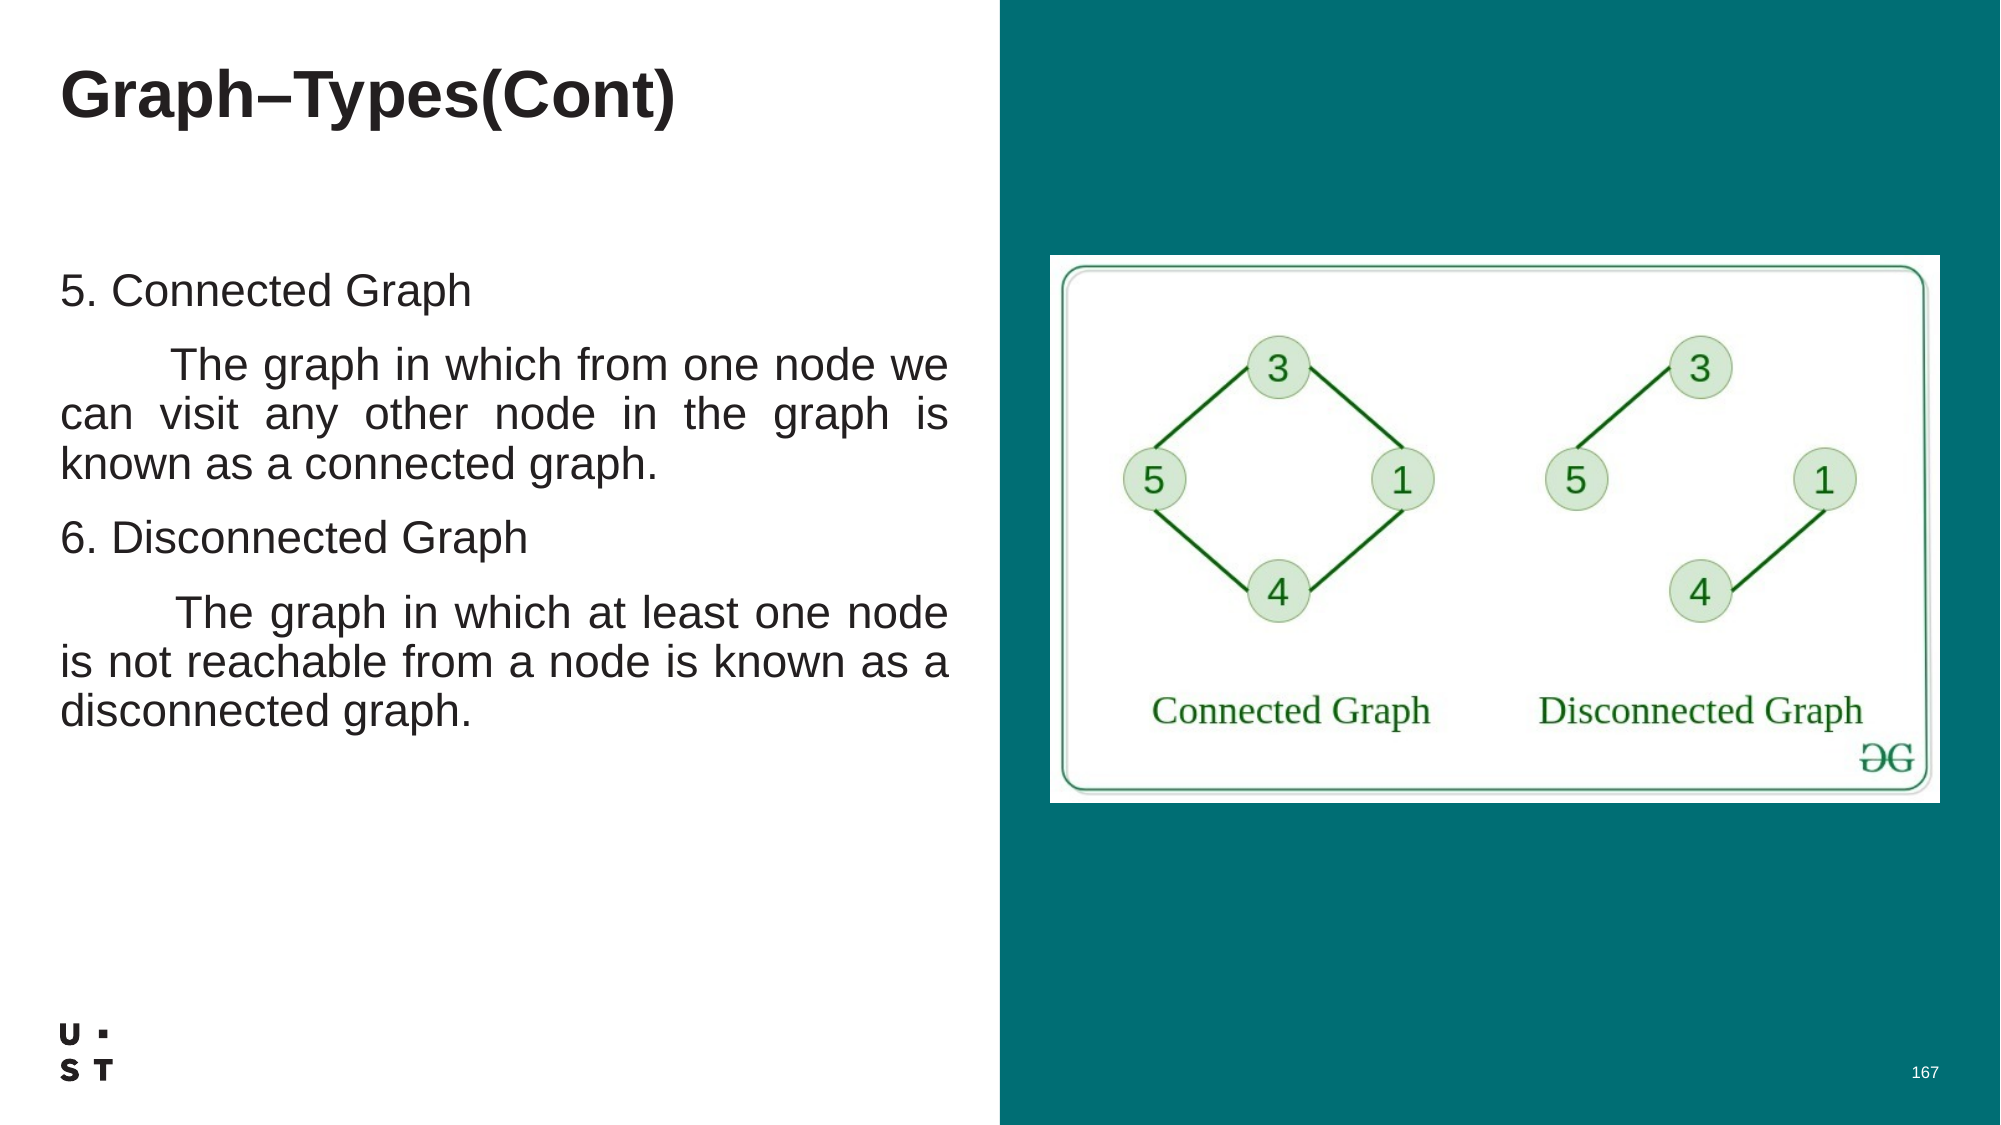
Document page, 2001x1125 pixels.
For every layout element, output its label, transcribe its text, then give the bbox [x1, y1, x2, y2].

title Graph–Types(Cont) [60, 60, 950, 266]
picture [1049, 254, 1940, 803]
list 5. Connected Graph The graph in which from one node we can visit any other node in the graph is known as a connected graph. 6. Disconnected Graph The graph in which at least one node is not reachable from a node is known as a disconnected graph. [60, 266, 950, 1043]
